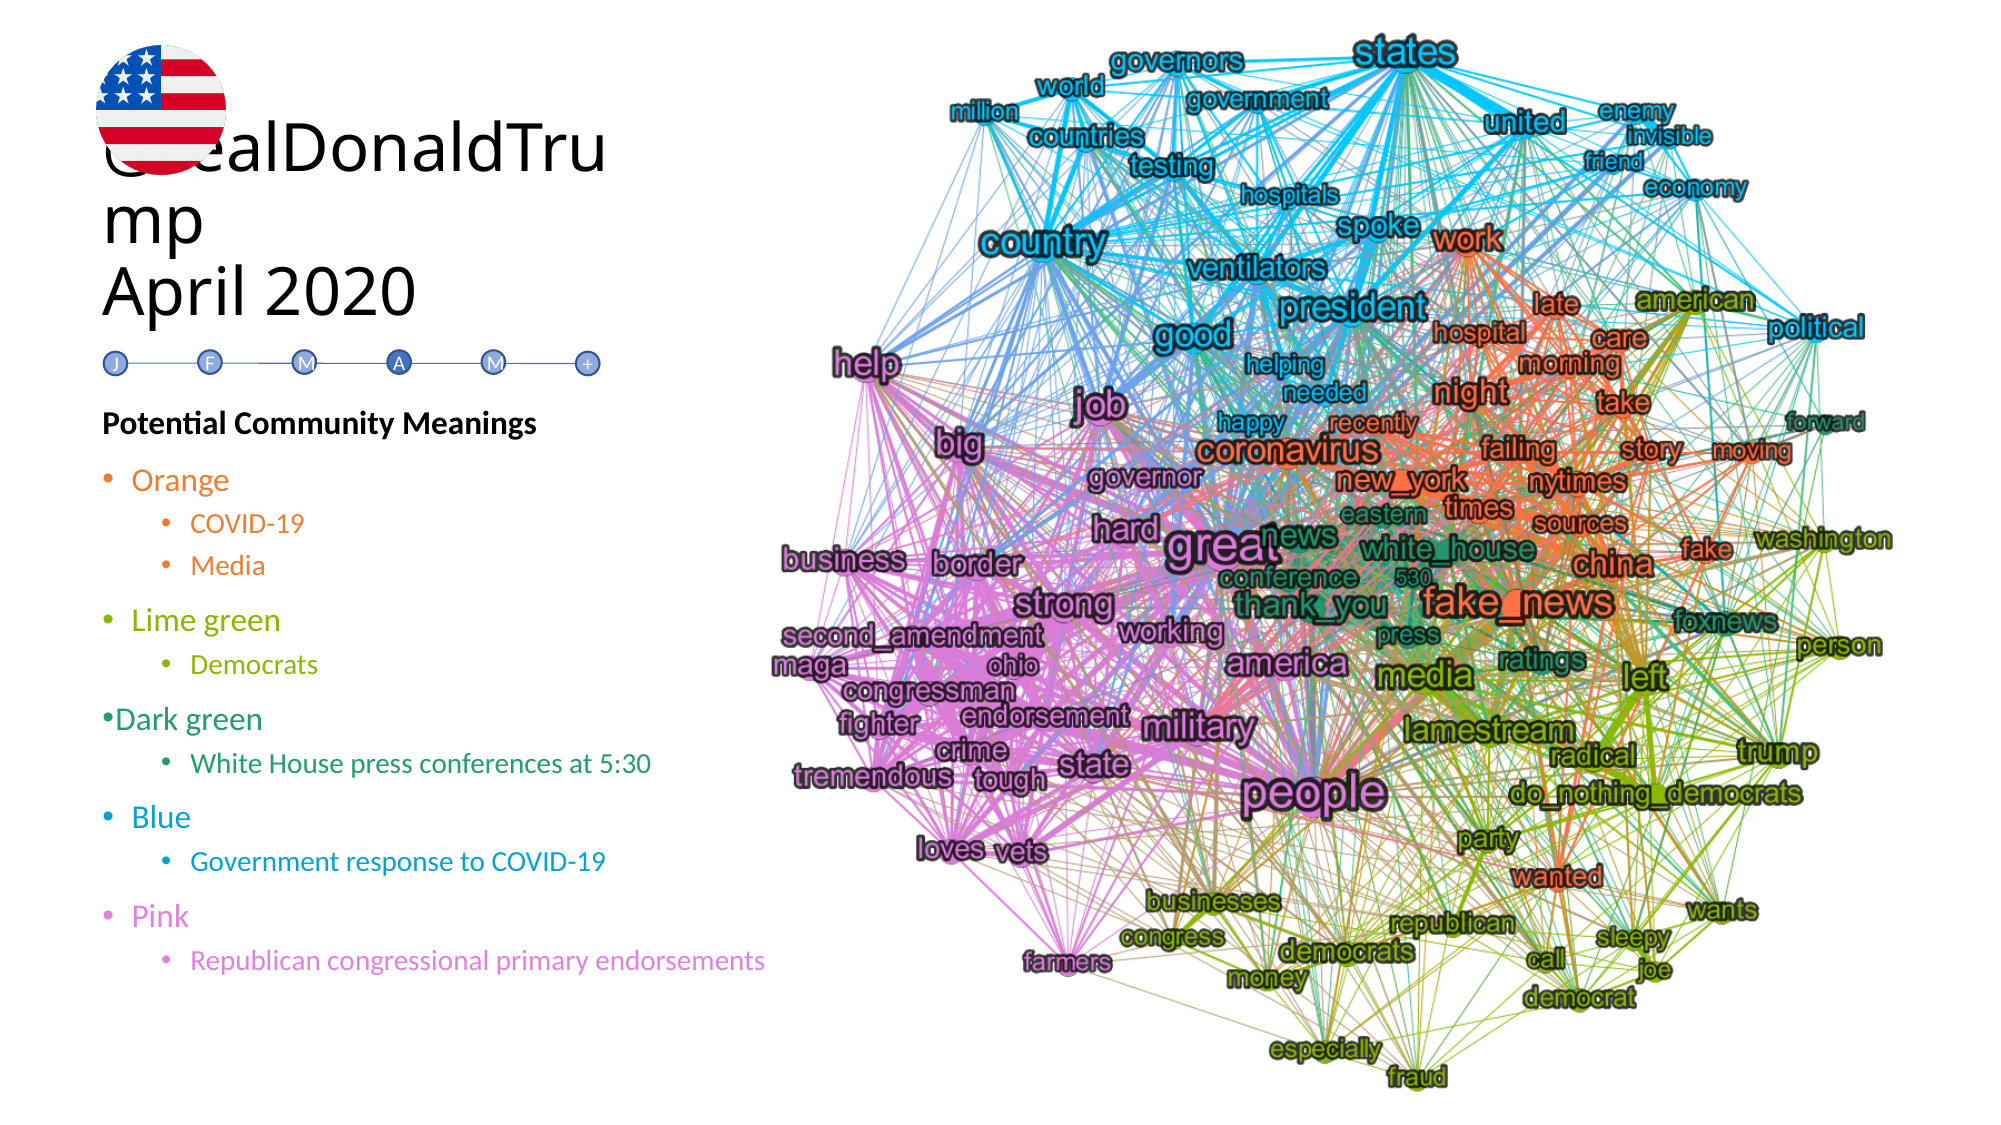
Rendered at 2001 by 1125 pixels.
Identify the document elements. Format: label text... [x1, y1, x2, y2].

text_box J [102, 350, 129, 377]
text_box M [480, 364, 507, 375]
title @realDonaldTrump April 2020 [87, 75, 669, 337]
text_box M [291, 364, 317, 375]
text_box A [386, 364, 412, 375]
text_box A [386, 349, 412, 362]
picture [769, 30, 1894, 1095]
text_box M [480, 349, 507, 362]
text_box + [574, 350, 601, 377]
picture [96, 45, 226, 176]
text_box M [291, 349, 318, 362]
text_box F [197, 364, 223, 375]
list Potential Community Meanings Orange COVID-19 Media Lime green Democrats Dark green White House press conferences at 5:30 Blue Government response to COVID-19 Pink Republican congressional primary endorsements [87, 337, 769, 1027]
text_box F [197, 349, 223, 362]
